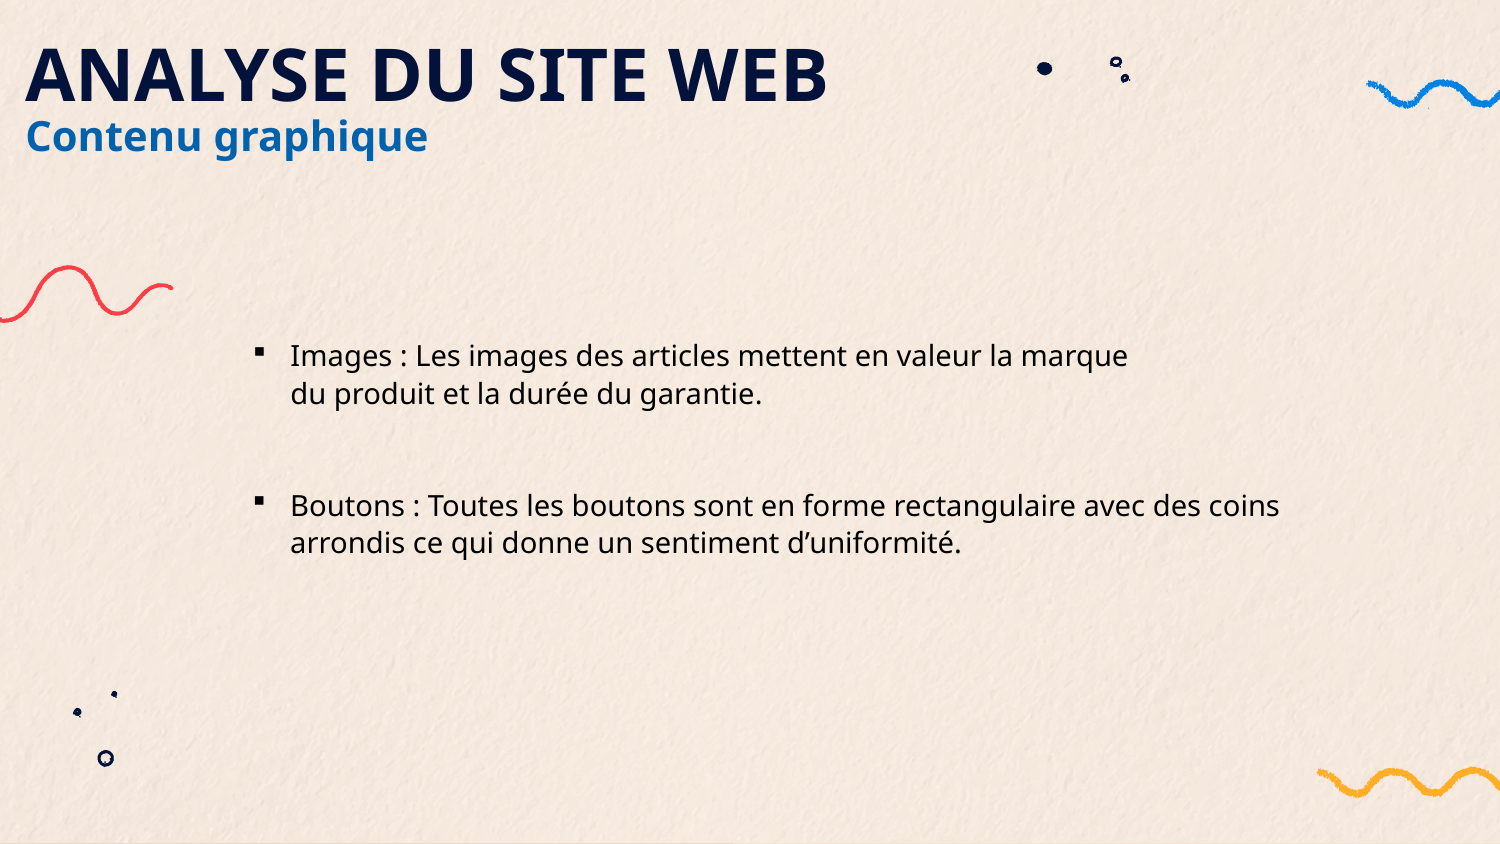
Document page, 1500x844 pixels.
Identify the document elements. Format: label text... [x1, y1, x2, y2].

text_box Contenu graphique [10, 94, 1294, 189]
text_box Boutons : Toutes les boutons sont en forme rectangulaire avec des coins arrondis ce qui donne un sentiment d’uniformité. [87, 442, 1306, 567]
text_box Images : Les images des articles mettent en valeur la marque du produit et la durée du garantie. [88, 327, 1174, 418]
text_box ANALYSE DU SITE WEB [10, 13, 1294, 94]
